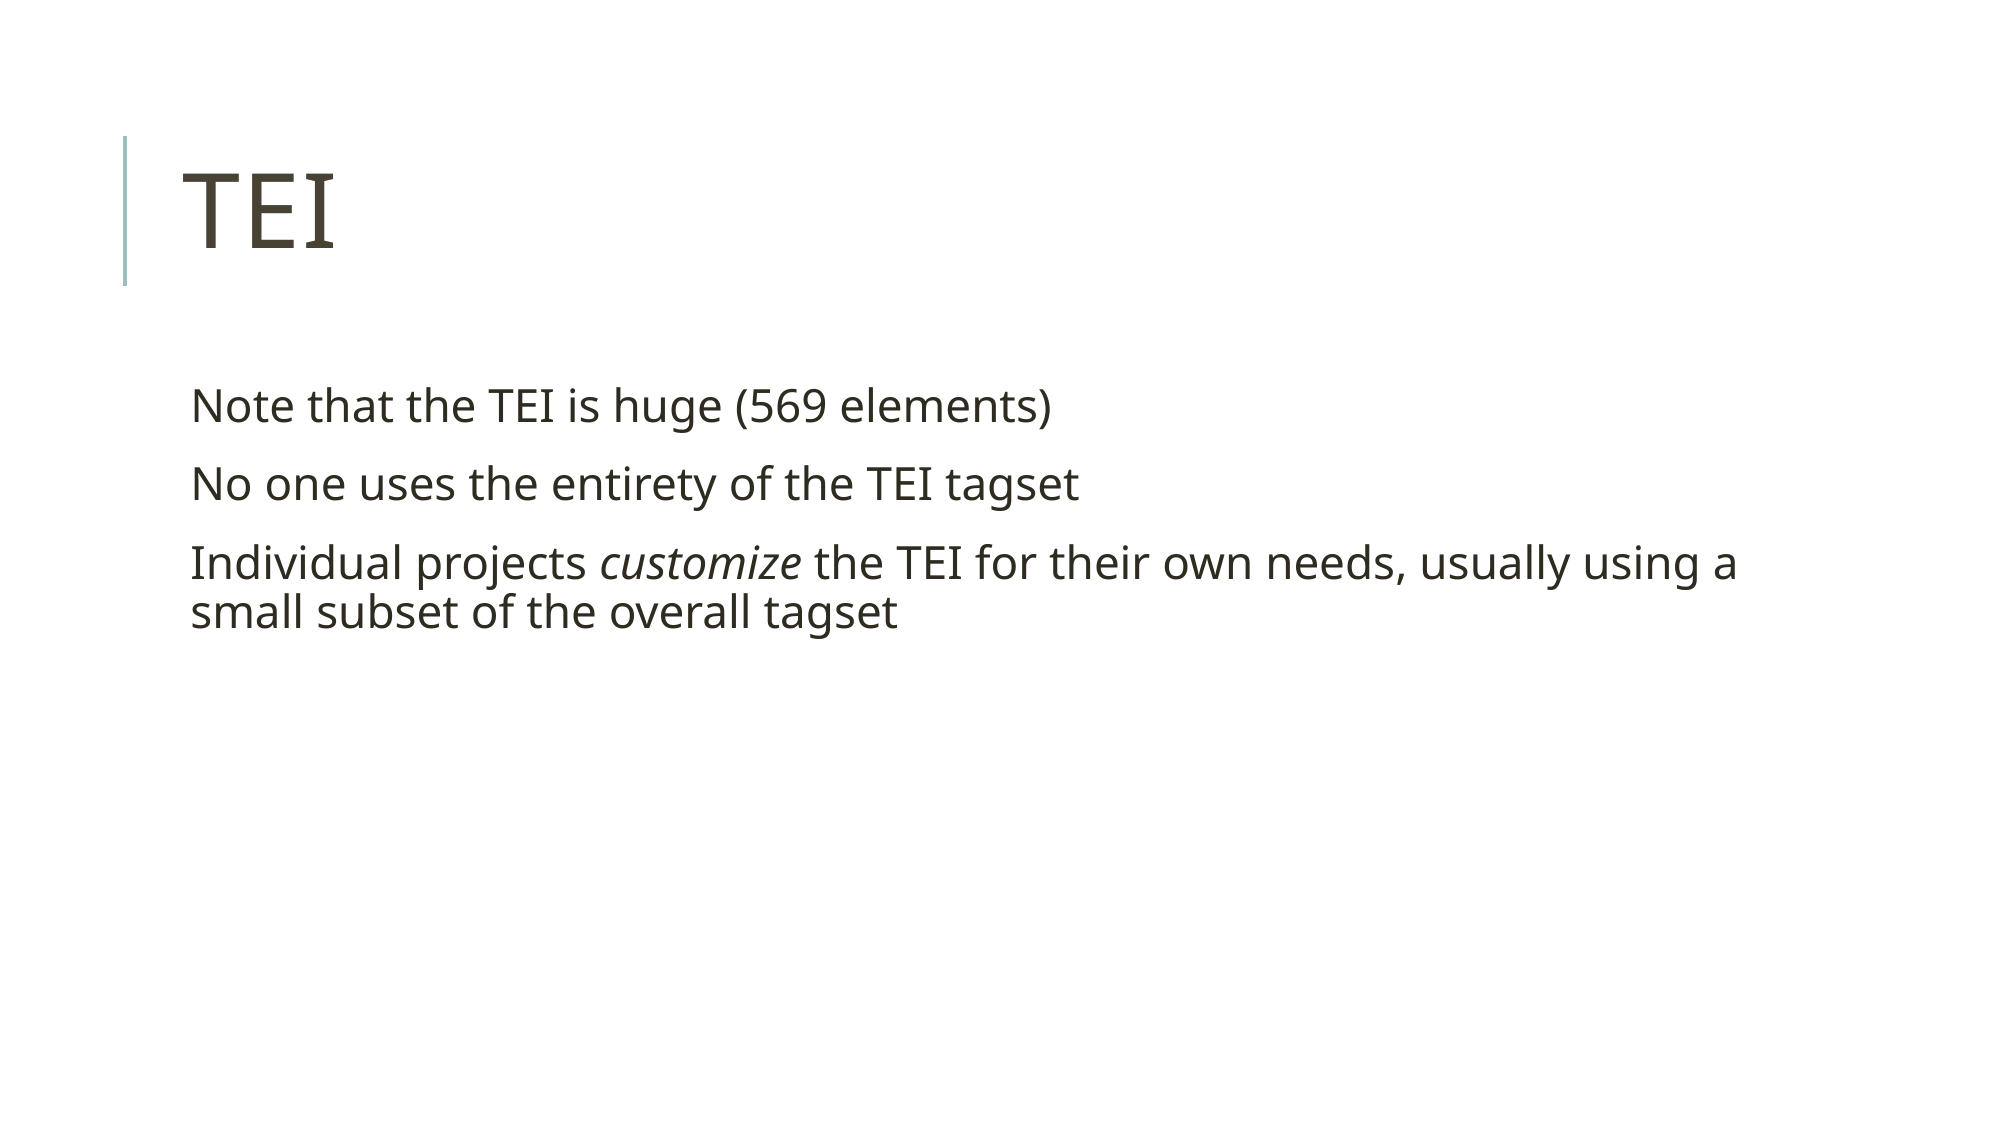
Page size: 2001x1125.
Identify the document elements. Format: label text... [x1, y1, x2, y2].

list Note that the TEI is huge (569 elements) No one uses the entirety of the TEI tagset Individual projects customize the TEI for their own needs, usually using a small subset of the overall tagset [168, 375, 1763, 1035]
title TEI [168, 96, 1763, 342]
